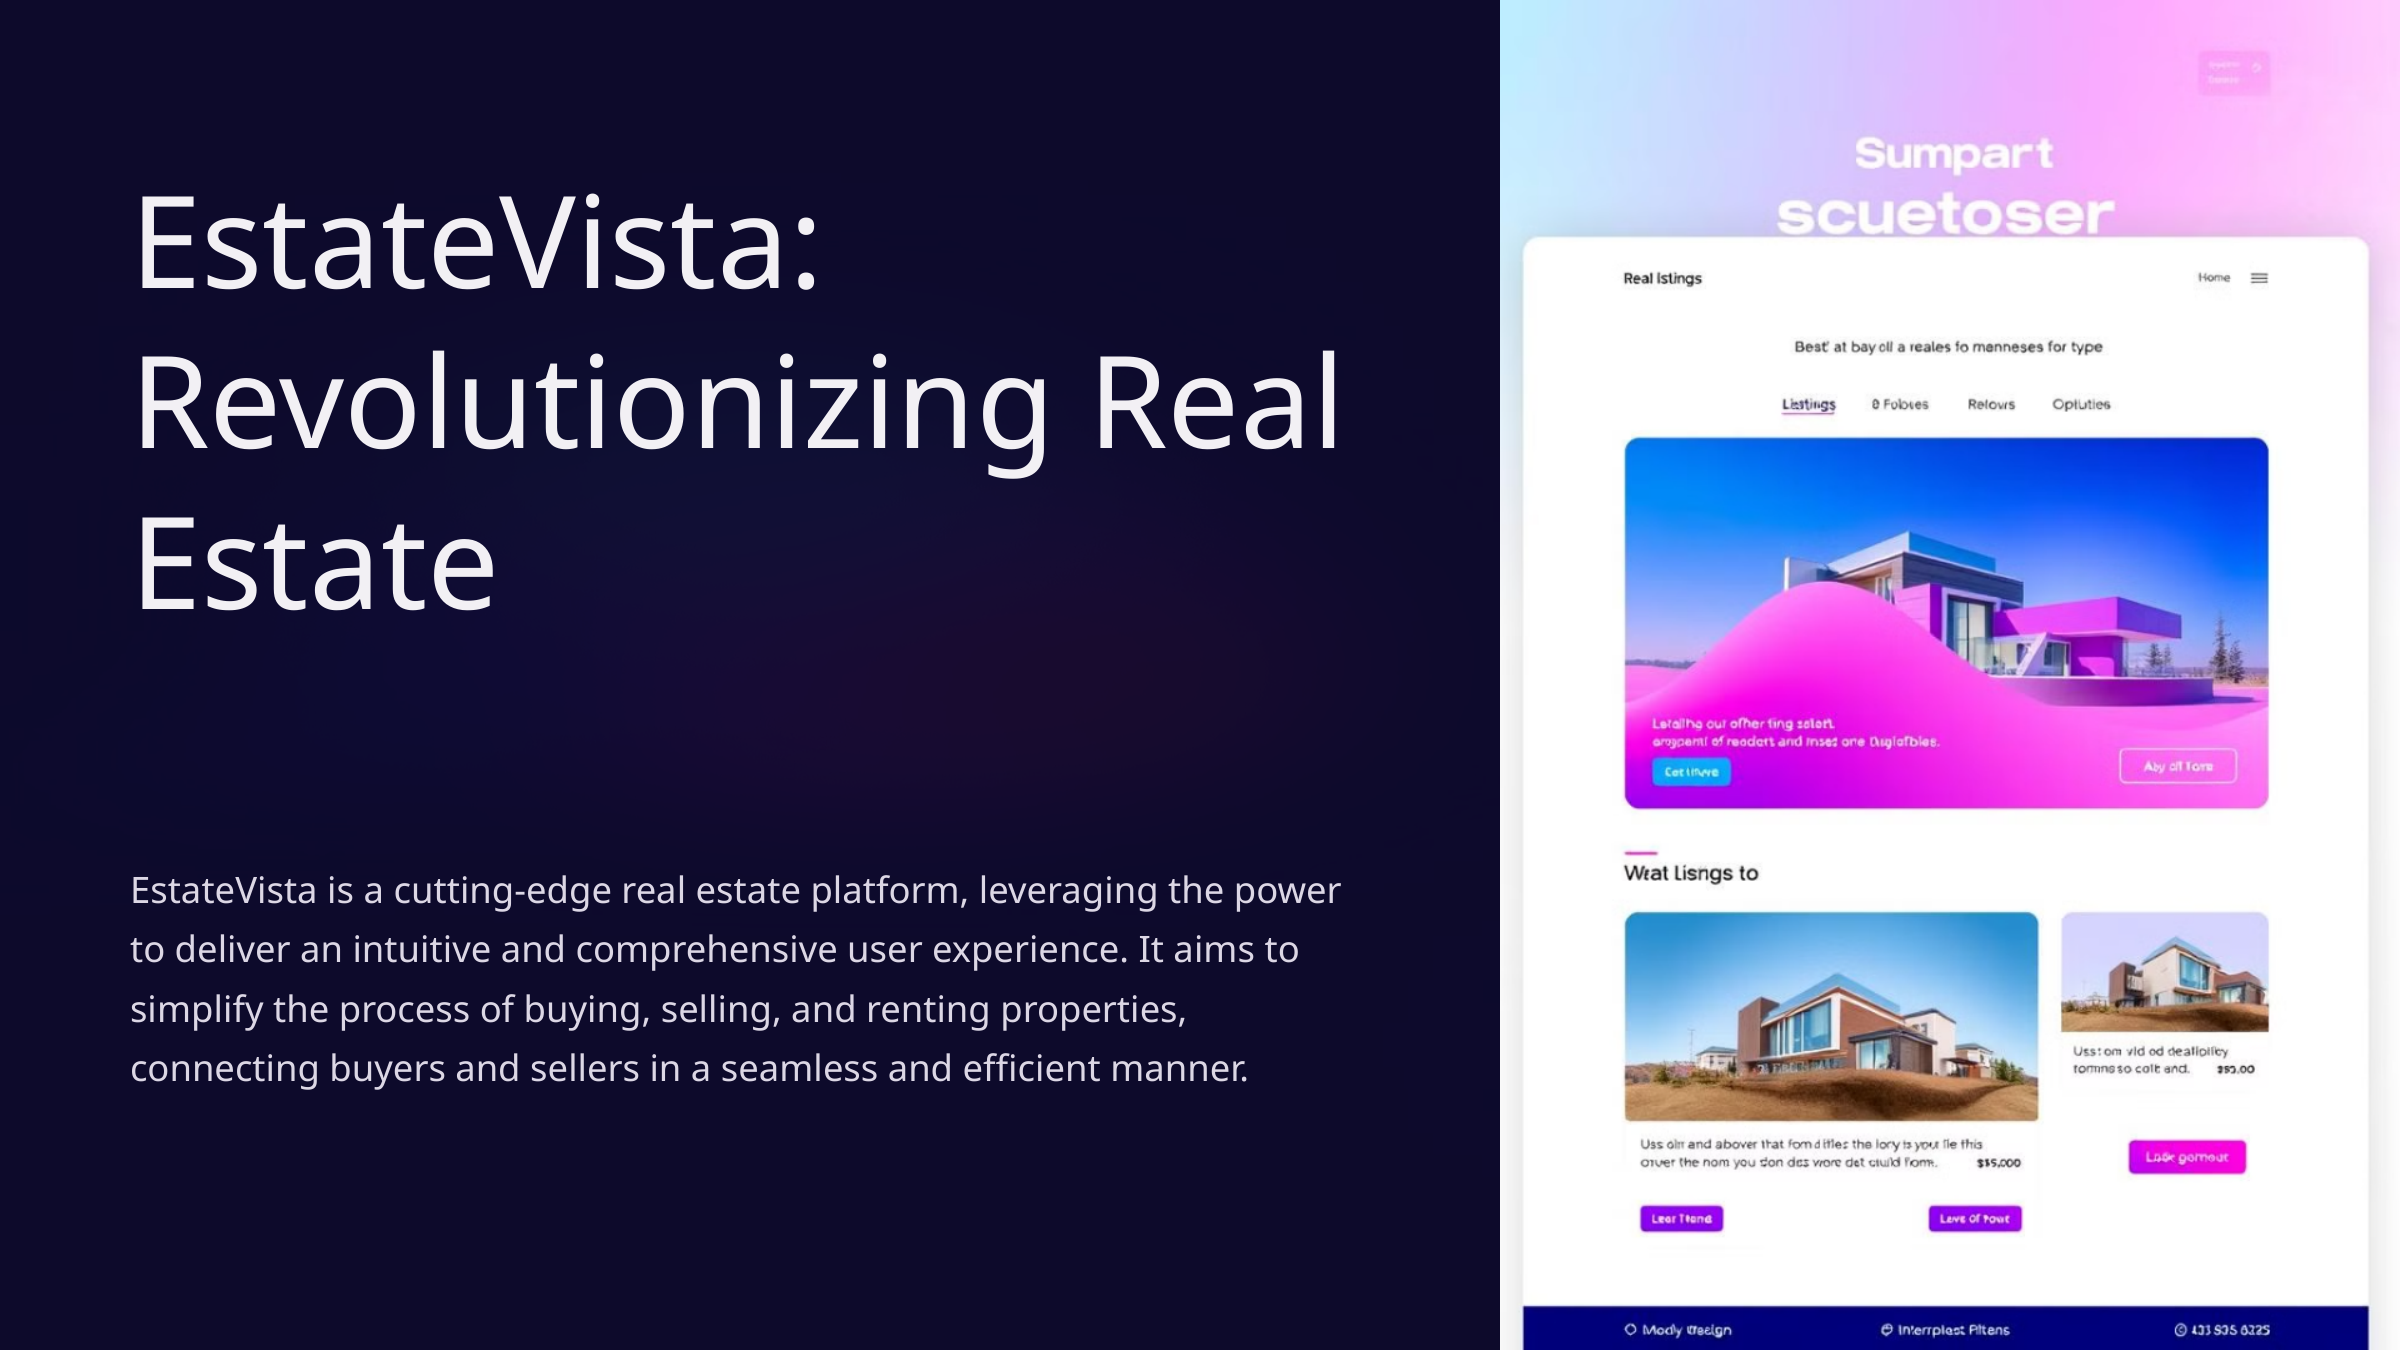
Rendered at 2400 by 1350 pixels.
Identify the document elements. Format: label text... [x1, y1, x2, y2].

picture [1499, 0, 2400, 1350]
text_box EstateVista is a cutting-edge real estate platform, leveraging the power to deliver an intuitive and comprehensive user experience. It aims to simplify the process of buying, selling, and renting properties, connecting buyers and sellers in a seamless and efficient manner. [130, 851, 1370, 1090]
text_box EstateVista: Revolutionizing Real Estate [130, 153, 1370, 796]
